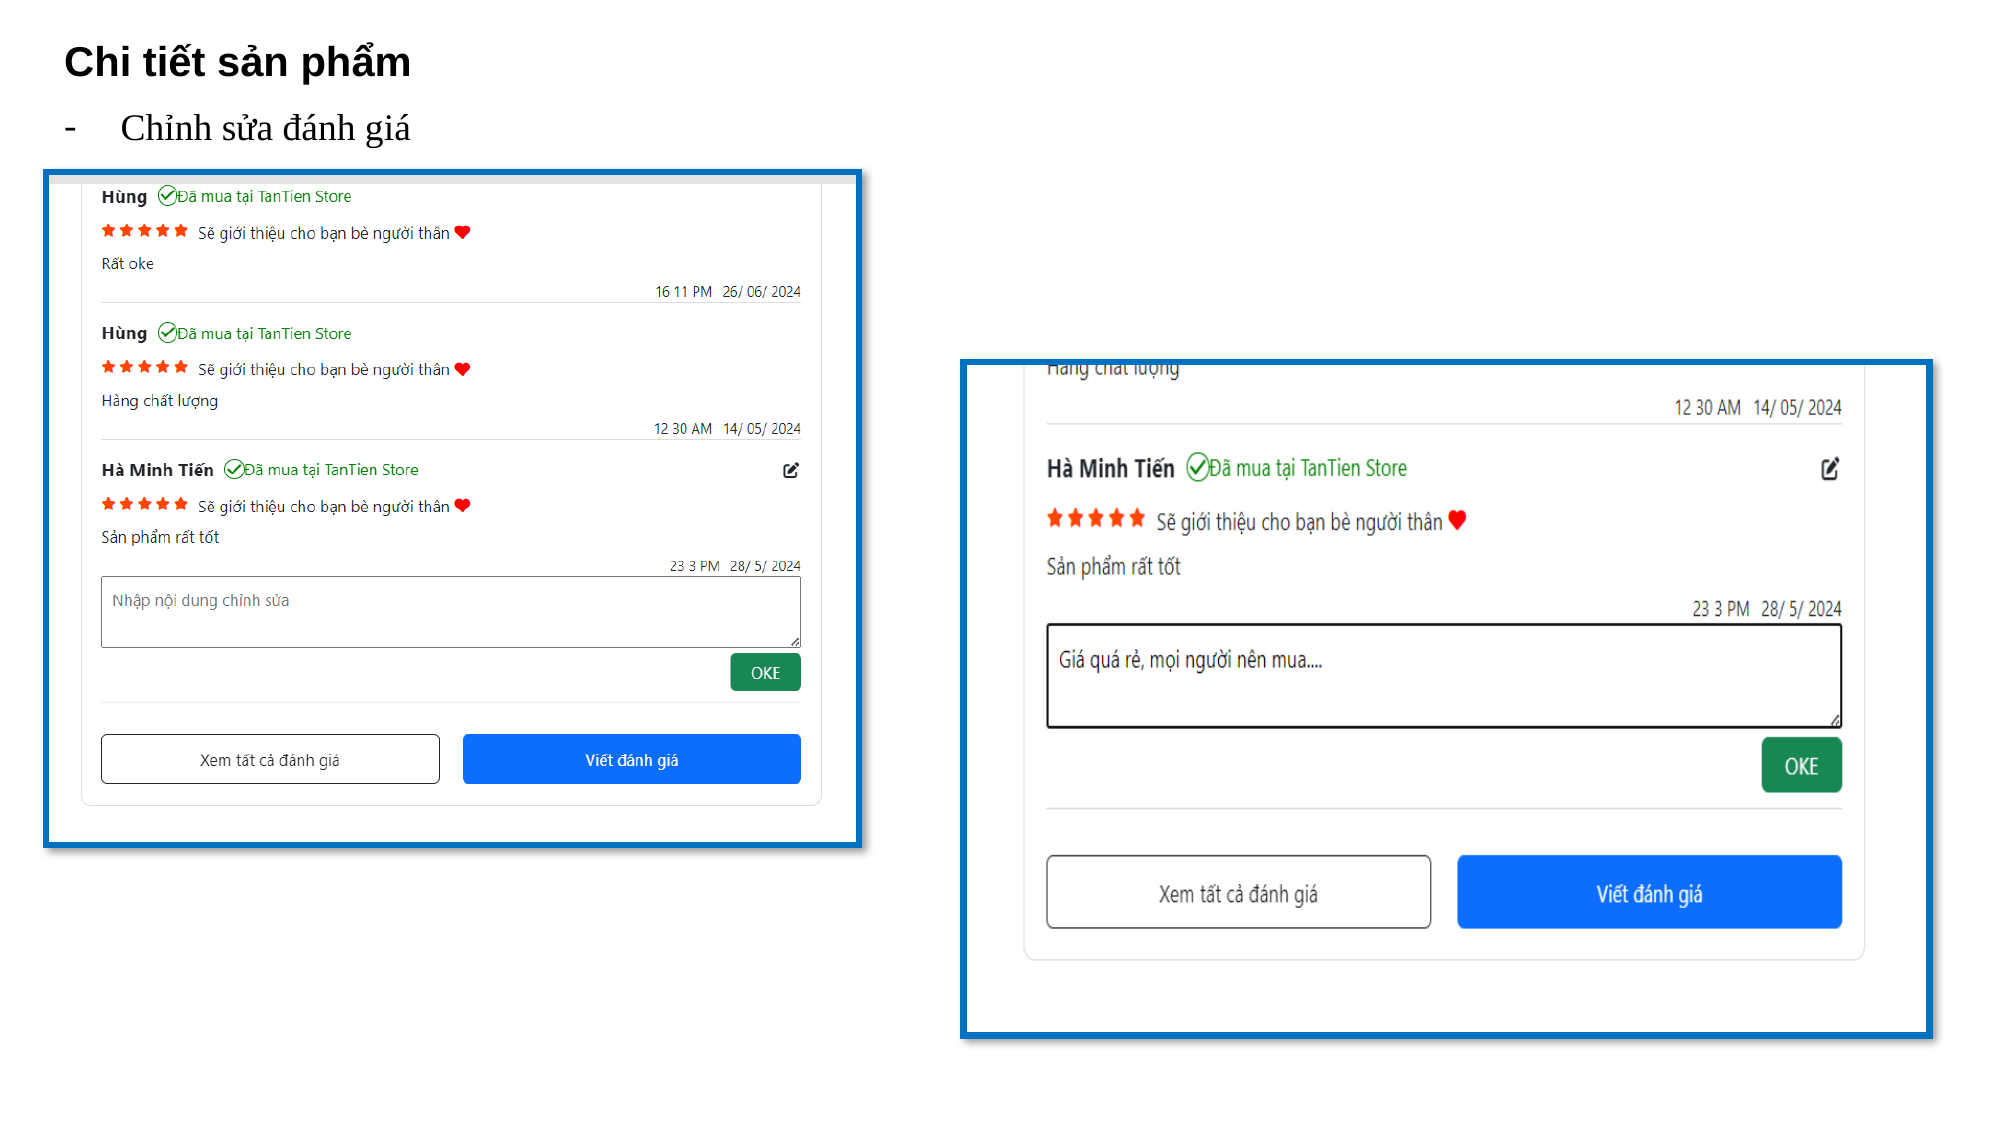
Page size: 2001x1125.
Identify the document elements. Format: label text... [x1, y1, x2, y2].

text_box Chỉnh sửa đánh giá [49, 92, 1050, 156]
text_box Chi tiết sản phẩm [49, 26, 537, 92]
picture [49, 174, 857, 843]
picture [966, 365, 1927, 1033]
